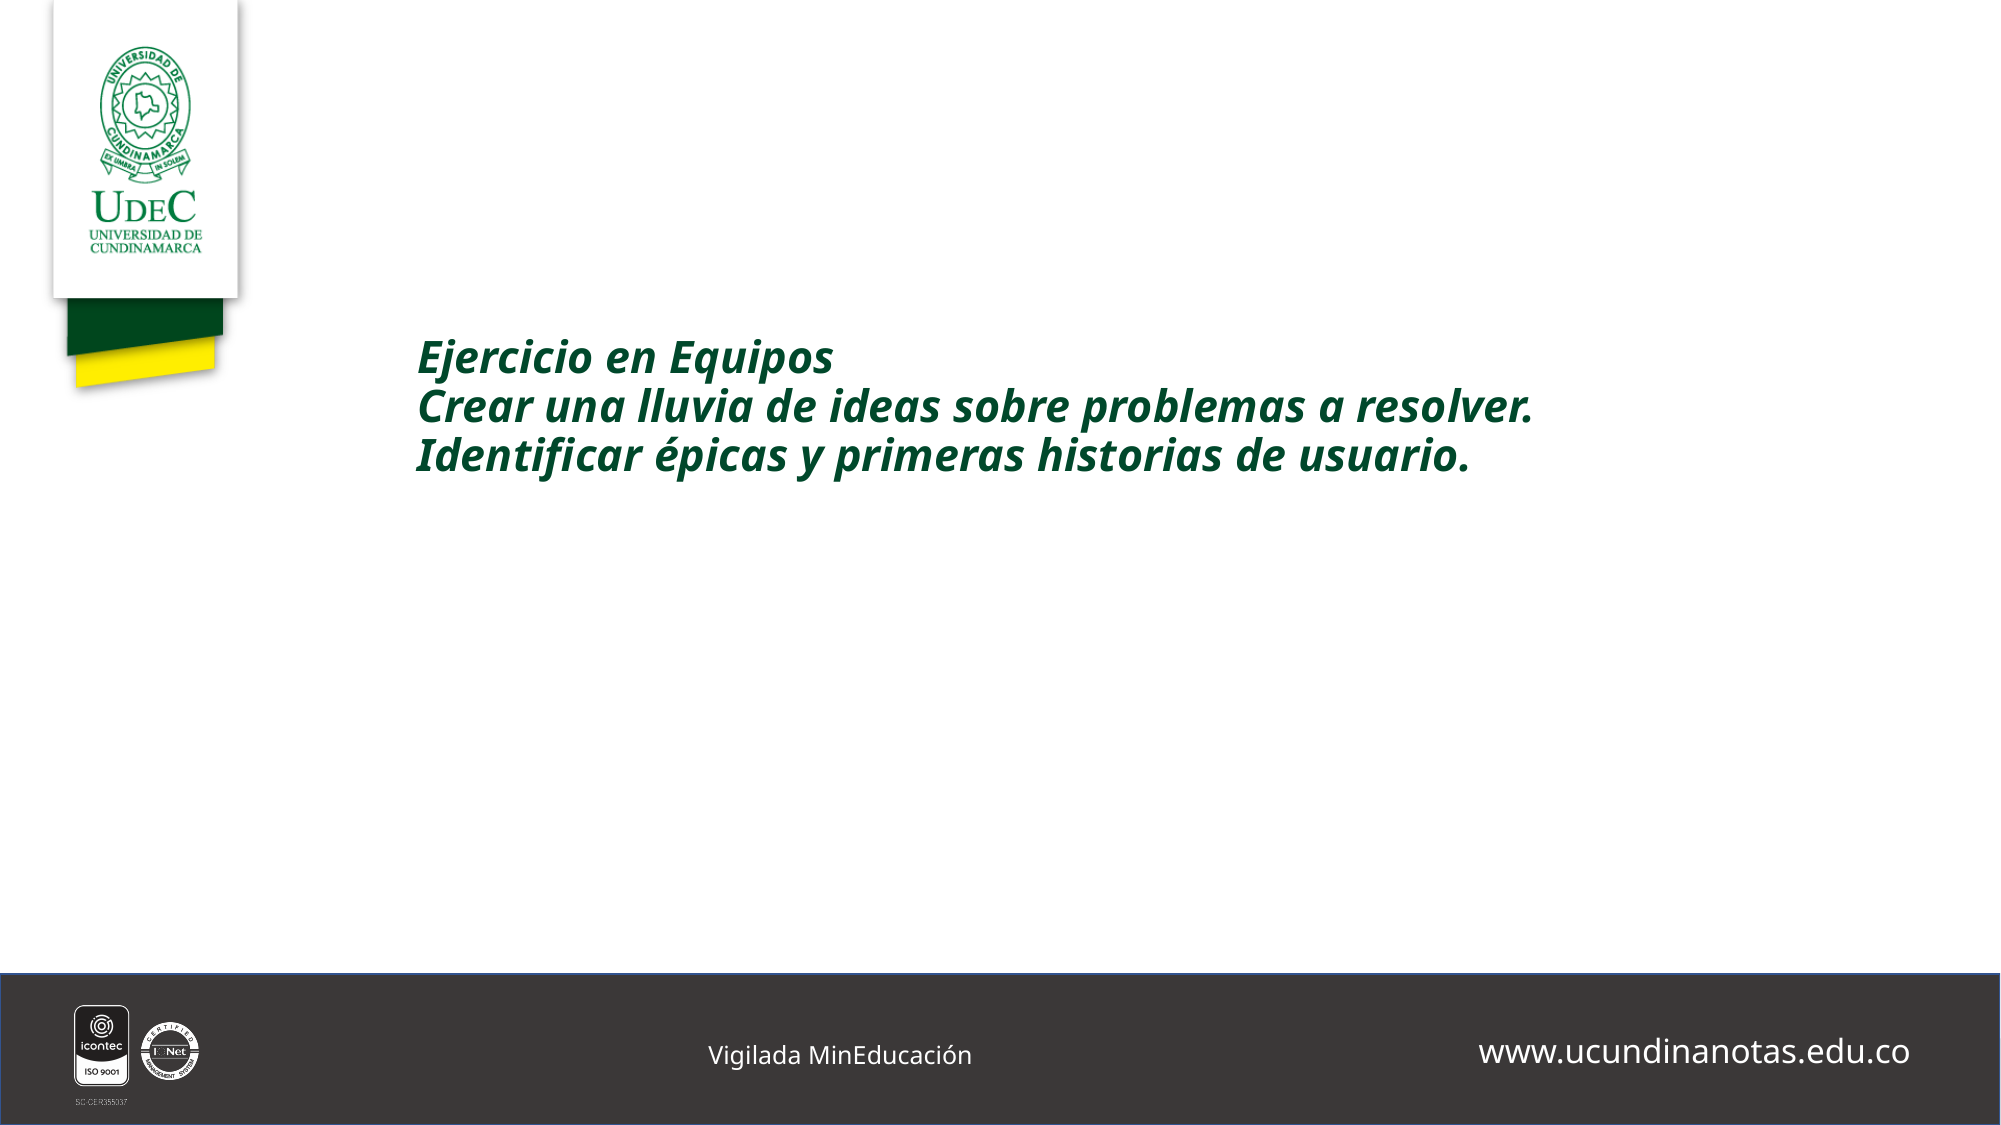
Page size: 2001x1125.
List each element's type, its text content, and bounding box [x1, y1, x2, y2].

picture [74, 1005, 199, 1108]
picture [0, 0, 2001, 973]
title Ejercicio en Equipos Crear una lluvia de ideas sobre problemas a resolver. Identificar épicas y primeras historias de usuario. [402, 326, 1883, 544]
